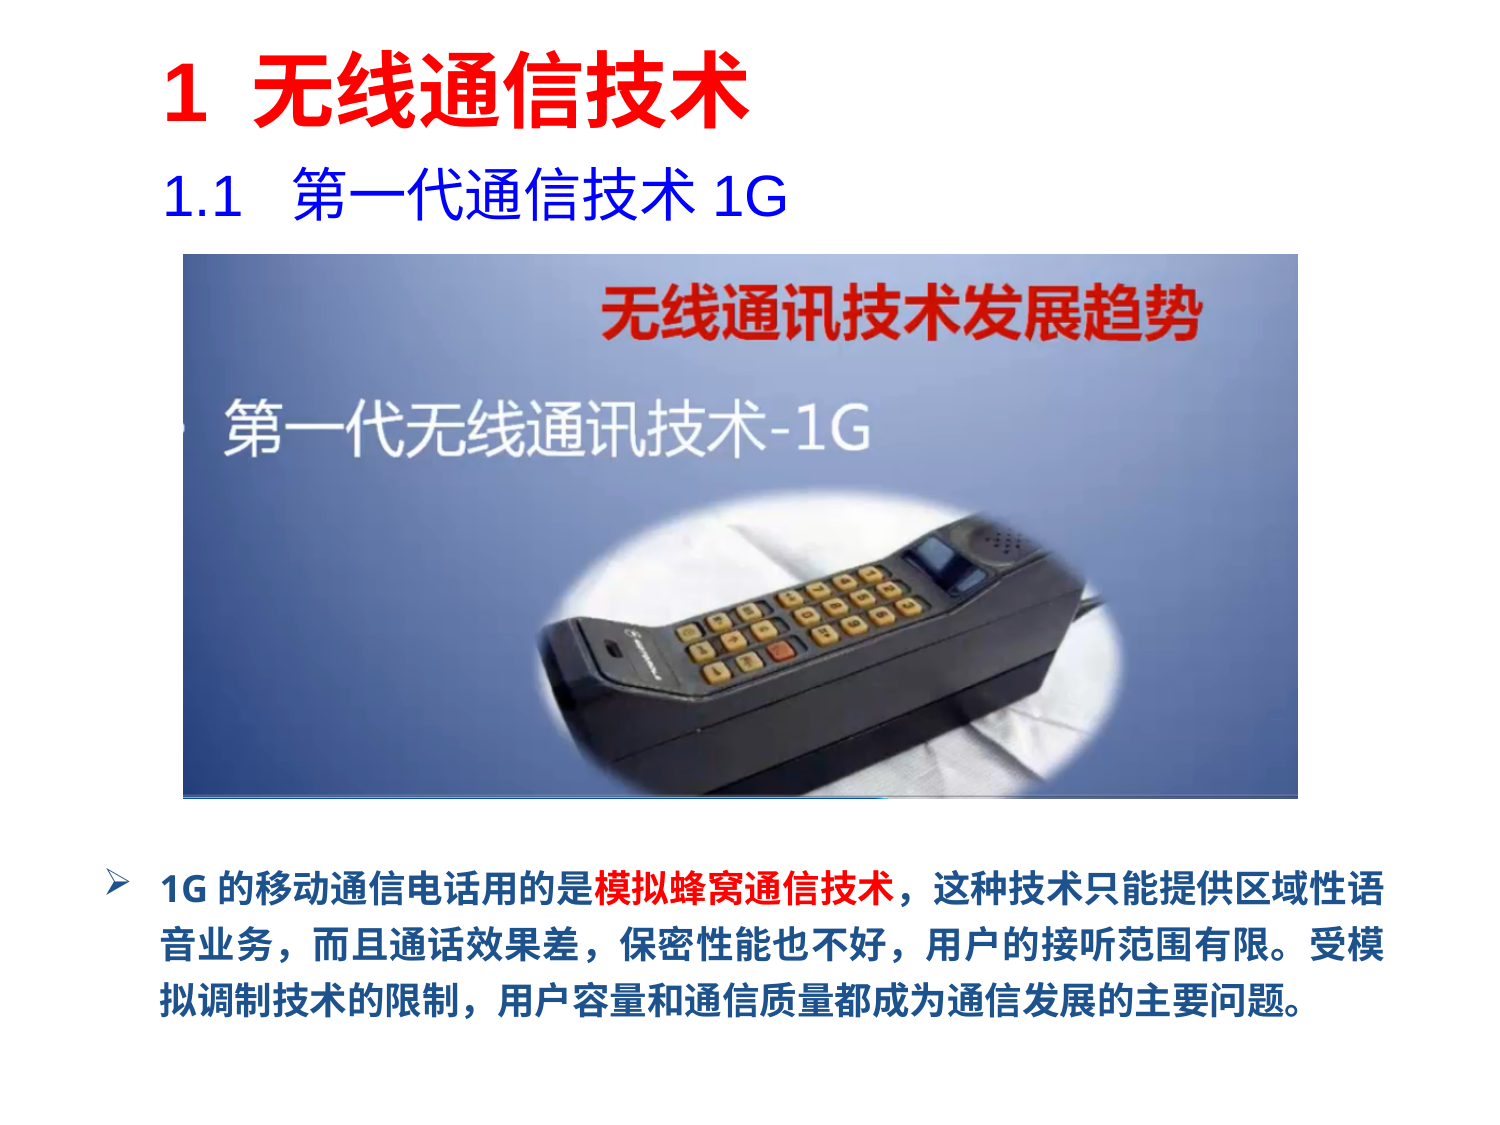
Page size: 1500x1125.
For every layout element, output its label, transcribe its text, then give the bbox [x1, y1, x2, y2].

text_box 1G的移动通信电话用的是模拟蜂窝通信技术，这种技术只能提供区域性语音业务，而且通话效果差，保密性能也不好，用户的接听范围有限。受模拟调制技术的限制，用户容量和通信质量都成为通信发展的主要问题。 [88, 845, 1400, 1030]
text_box 1.1 第一代通信技术1G [147, 149, 1185, 237]
picture [182, 253, 1299, 799]
title 1 无线通信技术 [147, 43, 1185, 132]
